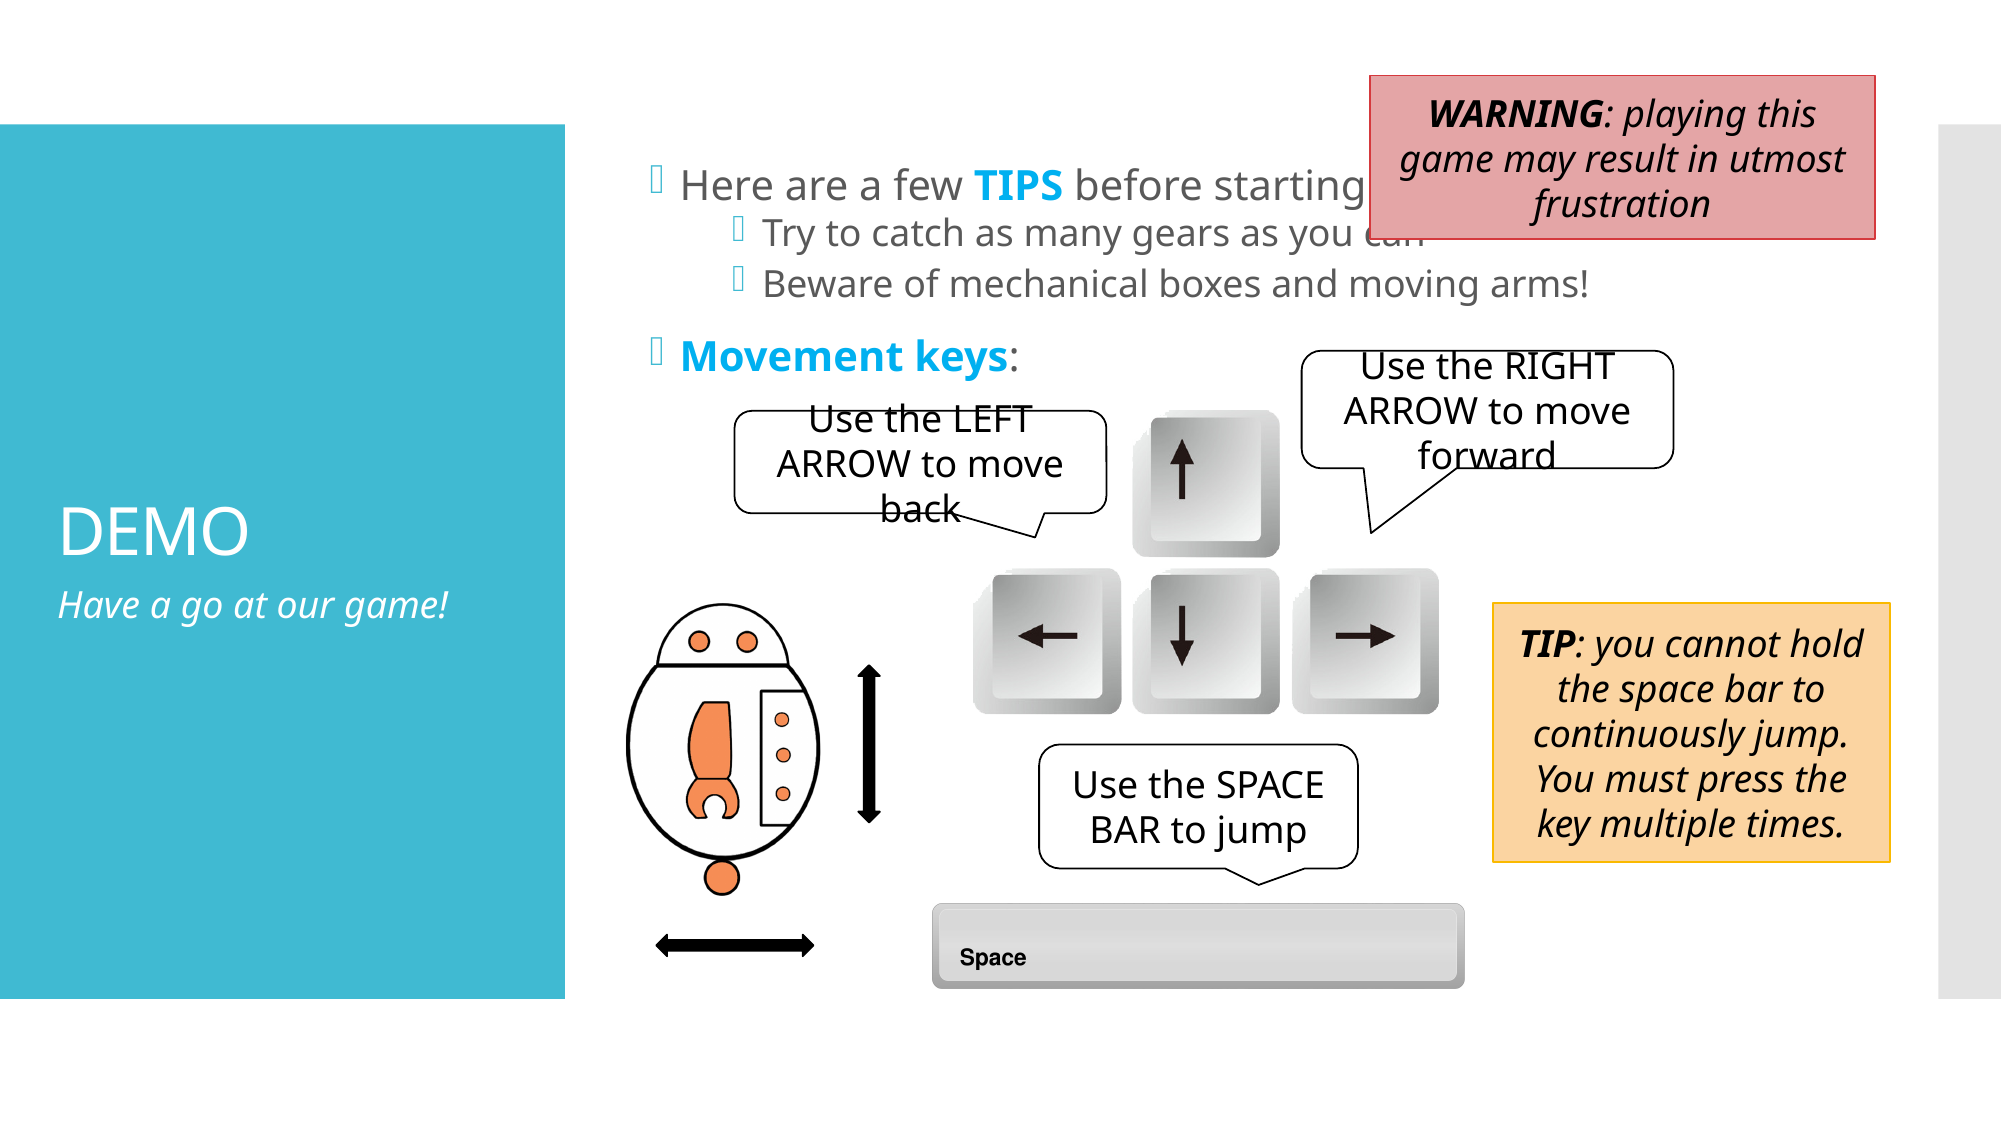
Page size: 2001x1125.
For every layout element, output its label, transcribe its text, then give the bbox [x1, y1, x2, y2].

text_box Warning: playing this game may result in utmost frustration [1369, 75, 1876, 240]
picture [973, 410, 1439, 715]
list Here are a few tips before starting: Try to catch as many gears as you can Beware of mechanical boxes and moving arms! Movement keys: [634, 142, 1835, 543]
text_box Use the space bar to jump [1038, 743, 1359, 886]
text_box [871, 665, 881, 822]
text_box Tip: you cannot hold the space bar to continuously jump. You must press the key multiple times. [1492, 602, 1891, 863]
text_box Use the left arrow to move back [733, 409, 1090, 521]
text_box [655, 933, 815, 958]
text_box Use the right arrow to move forward [1300, 349, 1675, 483]
picture [566, 591, 871, 896]
picture [931, 903, 1466, 989]
title DEMO [41, 187, 507, 573]
list Have a go at our game! [41, 573, 507, 955]
